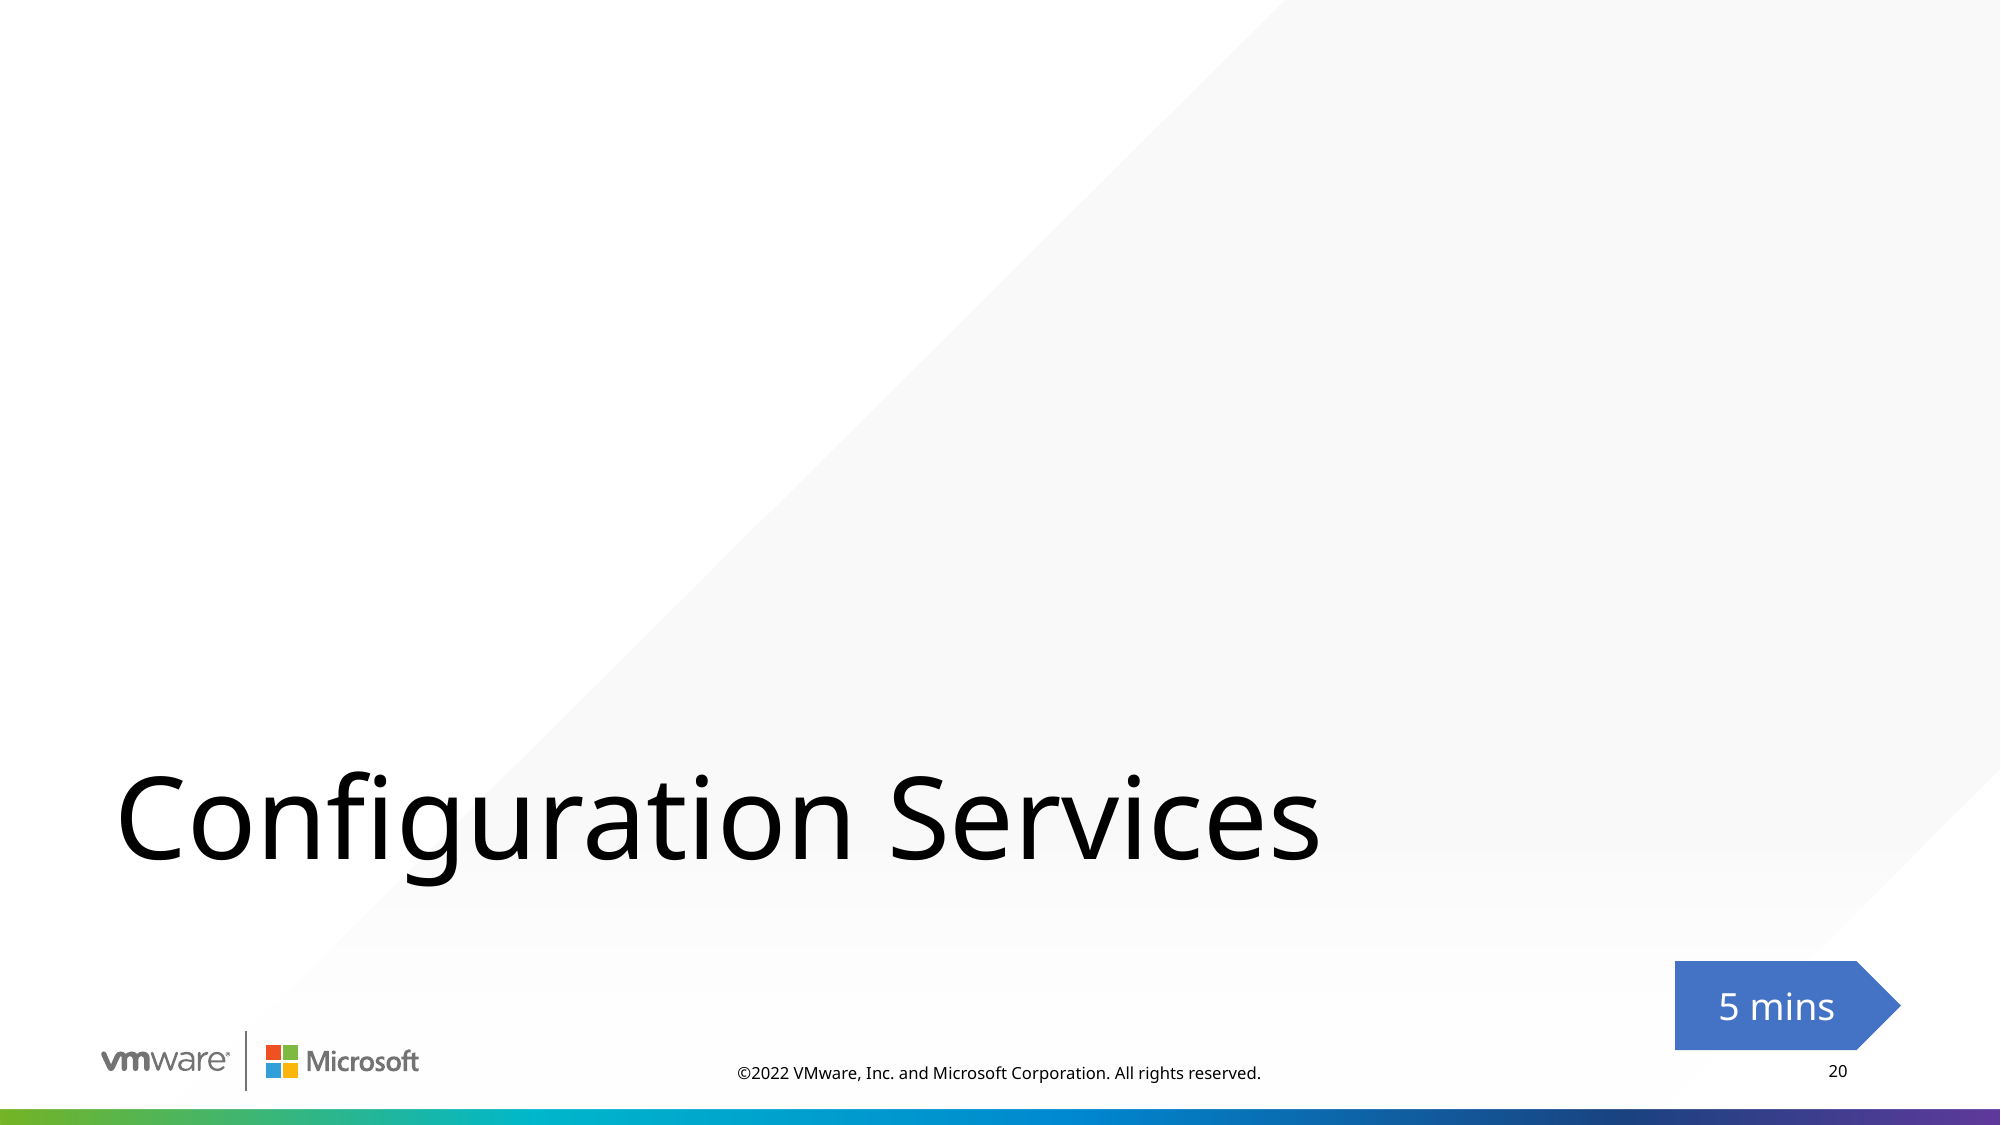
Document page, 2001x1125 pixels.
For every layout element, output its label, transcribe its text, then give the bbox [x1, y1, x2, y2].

slide_number 20 [1412, 1042, 1863, 1103]
picture [1073, 1109, 2000, 1125]
footer ©2022 VMware, Inc. and Microsoft Corporation. All rights reserved. [662, 1042, 1338, 1103]
text_box 5 mins [1674, 960, 1903, 1045]
title Configuration Services [99, 711, 1900, 892]
picture [0, 1109, 718, 1125]
